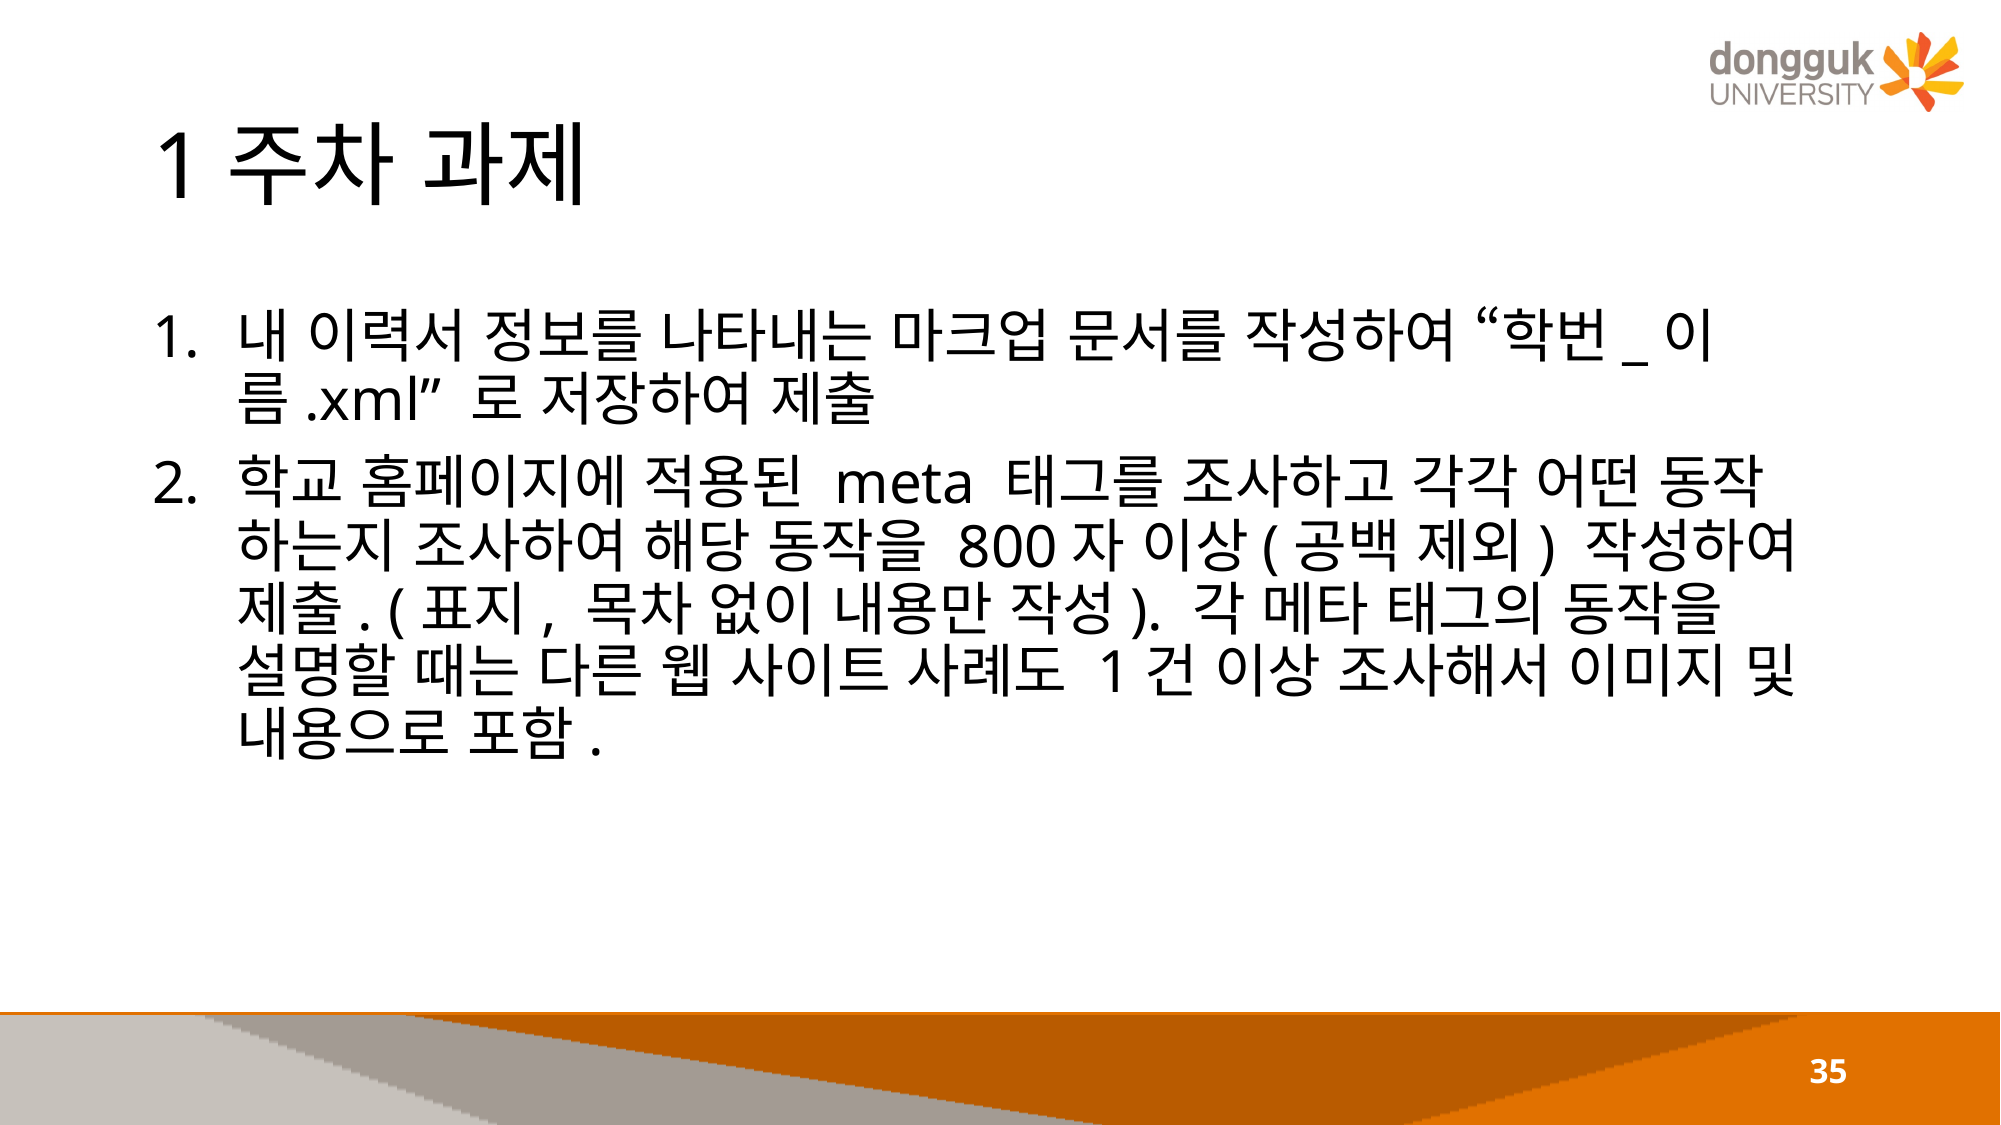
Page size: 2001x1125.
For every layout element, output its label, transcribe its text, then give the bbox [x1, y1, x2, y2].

picture [1710, 32, 1964, 112]
picture [0, 1015, 2000, 1125]
slide_number 35 [1412, 1042, 1863, 1103]
title 1주차 과제 [137, 59, 1863, 278]
list 내 이력서 정보를 나타내는 마크업 문서를 작성하여 “학번_이름.xml” 로 저장하여 제출 학교 홈페이지에 적용된 meta 태그를 조사하고 각각 어떤 동작 하는지 조사하여 해당 동작을 800자 이상(공백 제외) 작성하여 제출. (표지, 목차 없이 내용만 작성). 각 메타 태그의 동작을 설명할 때는 다른 웹 사이트 사례도 1건 이상 조사해서 이미지 및 내용으로 포함. [137, 299, 1863, 1014]
